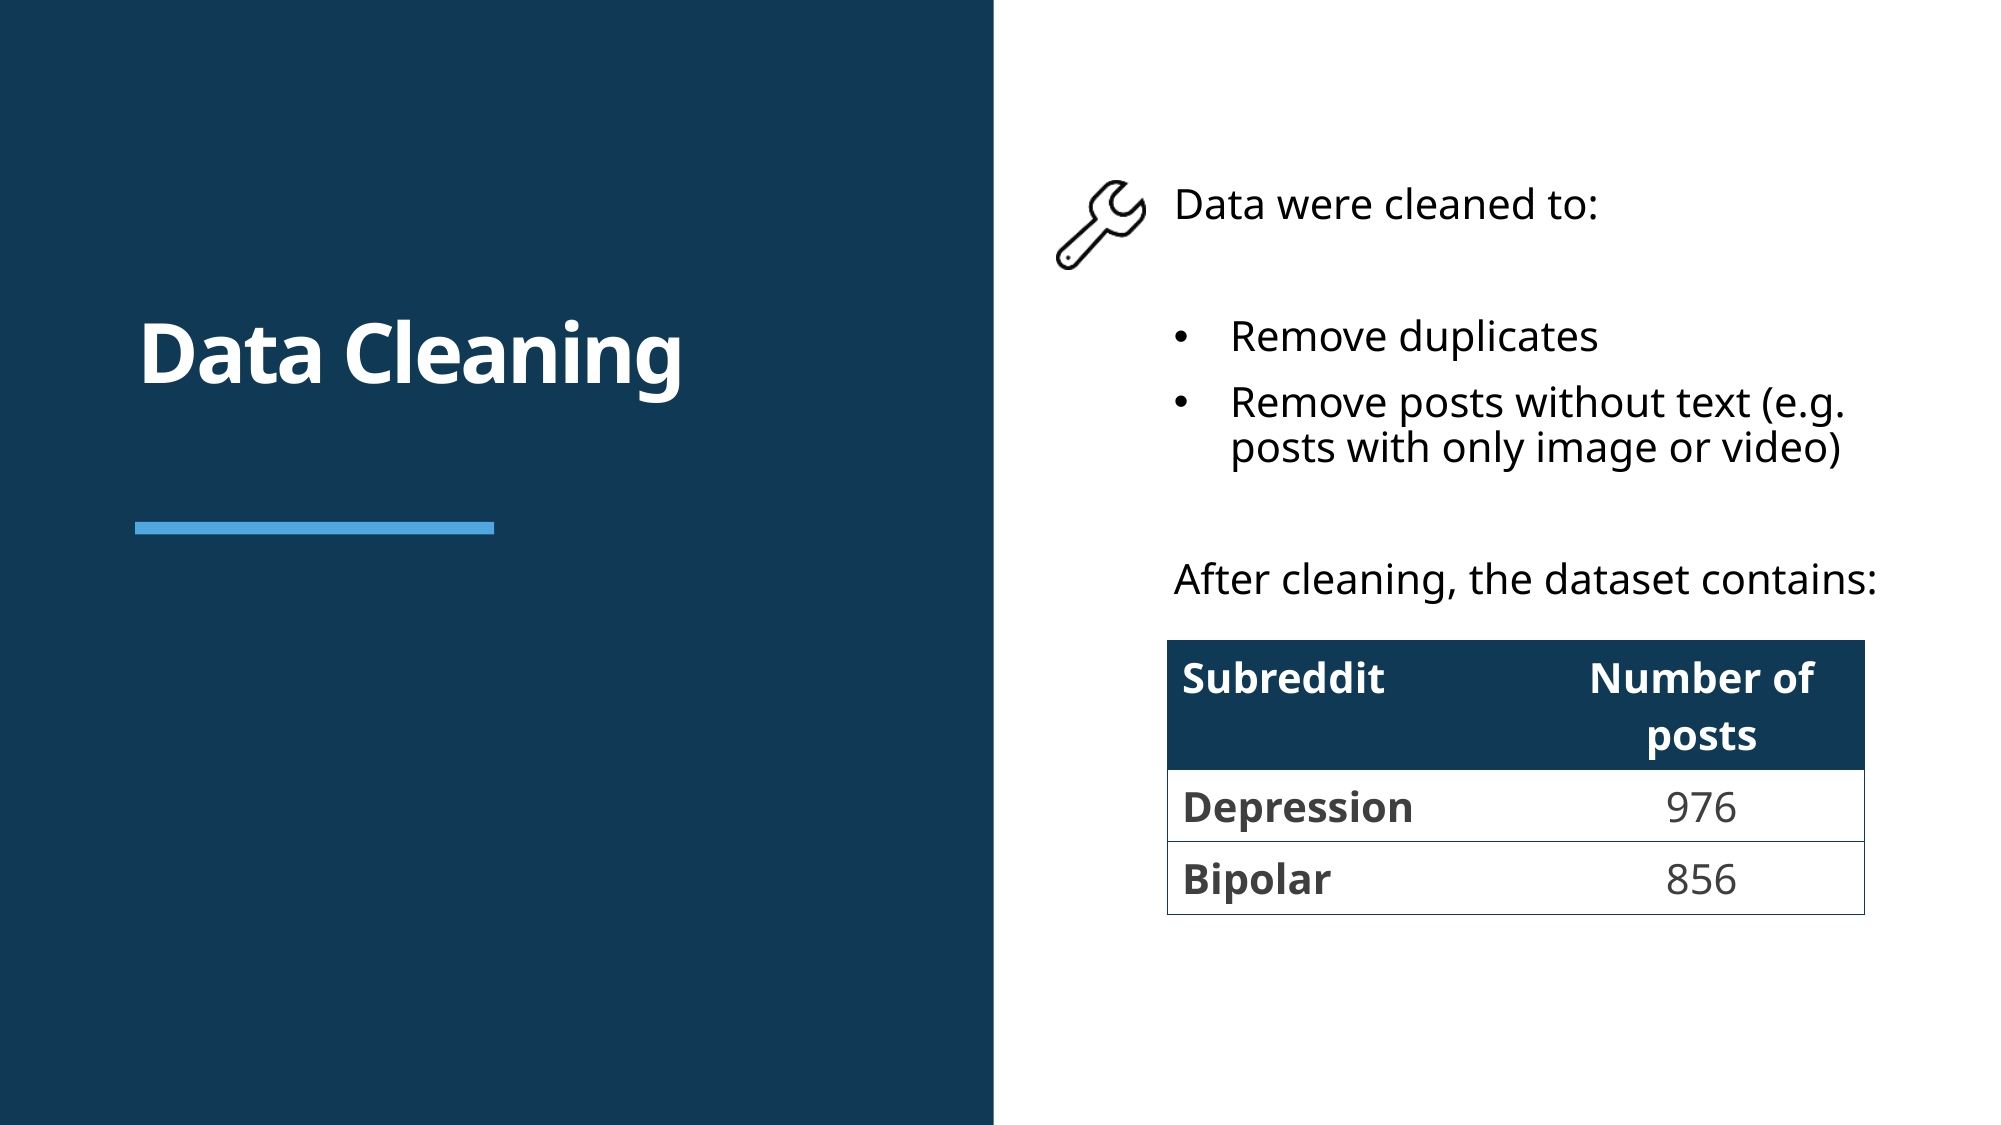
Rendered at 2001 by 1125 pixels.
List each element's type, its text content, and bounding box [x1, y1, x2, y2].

list Data were cleaned to: Remove duplicates Remove posts without text (e.g. posts with only image or video) After cleaning, the dataset contains: [1158, 176, 1919, 795]
table_cell Bipolar [1168, 842, 1539, 914]
table_cell 976 [1539, 770, 1864, 841]
table_header Number of posts [1539, 641, 1864, 769]
table_cell 856 [1539, 842, 1864, 914]
title Data Cleaning [137, 180, 796, 410]
table_header Subreddit [1168, 641, 1539, 769]
table_cell Depression [1168, 770, 1539, 841]
picture [1044, 166, 1159, 281]
